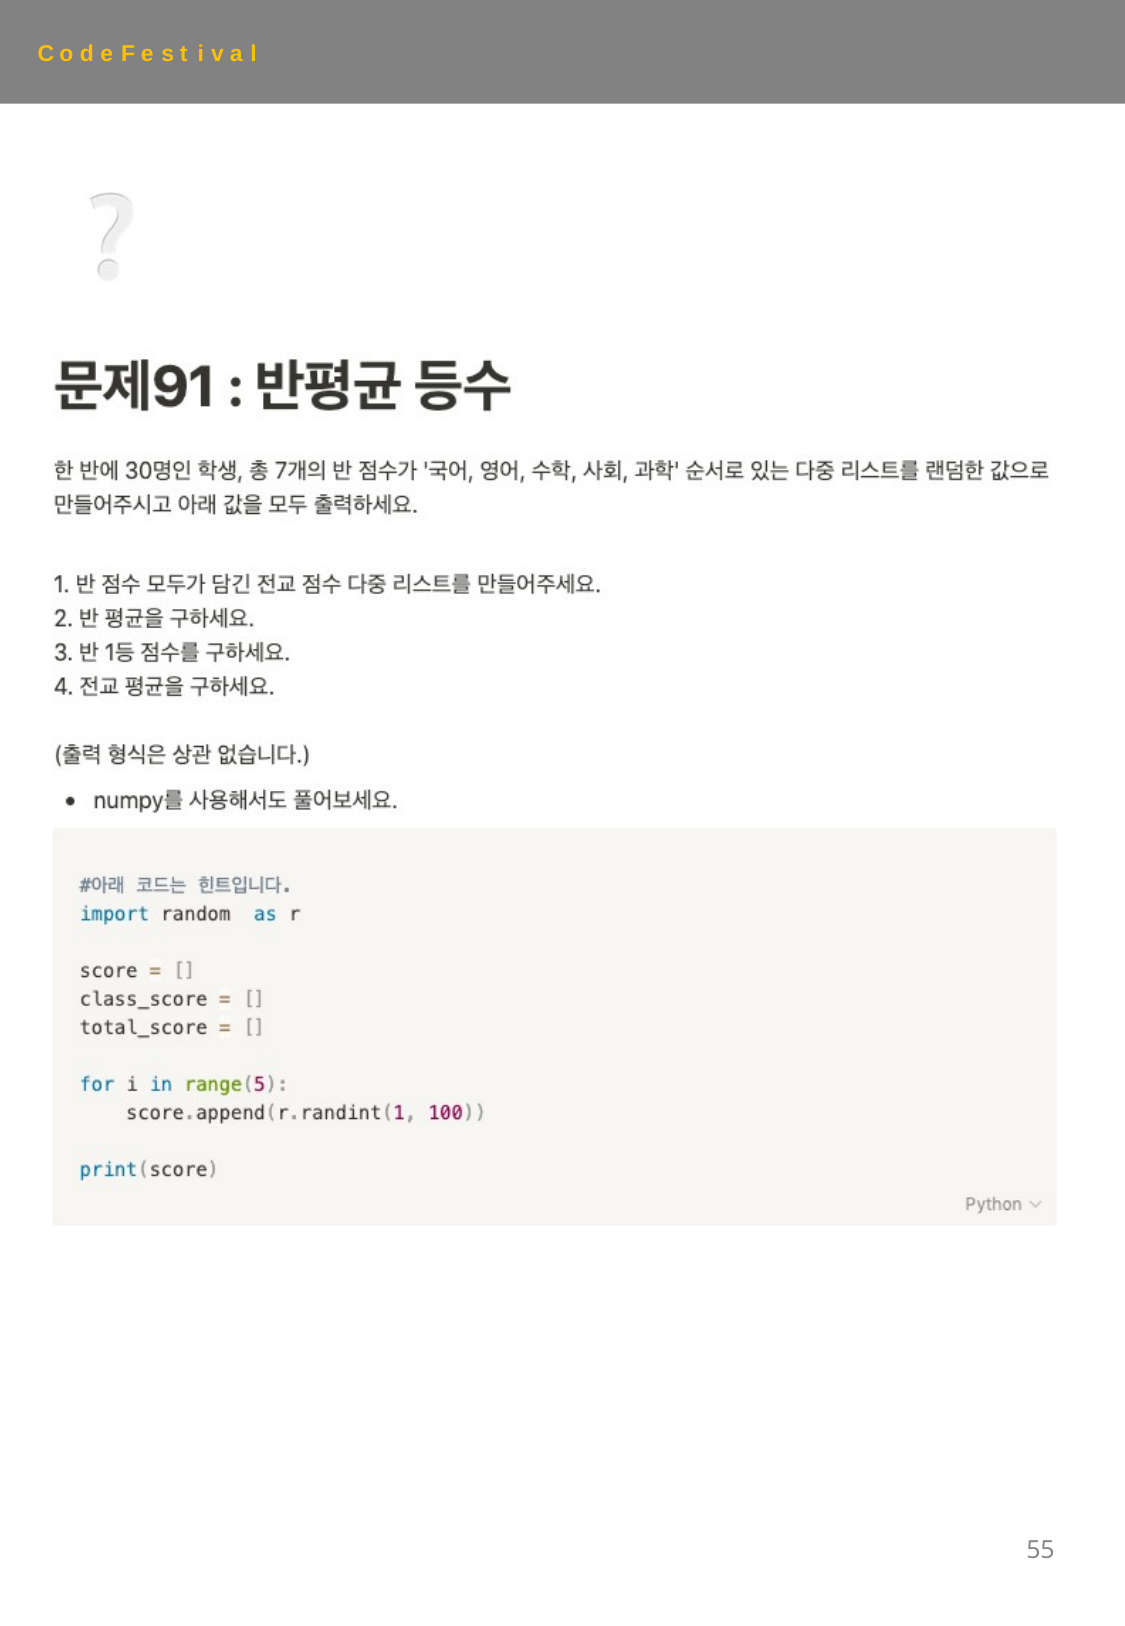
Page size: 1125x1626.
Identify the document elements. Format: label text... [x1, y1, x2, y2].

text_box C o d e F e s t i v a l [35, 36, 264, 67]
text_box [52, 192, 1057, 1226]
slide_number 10 [1020, 1529, 1062, 1625]
